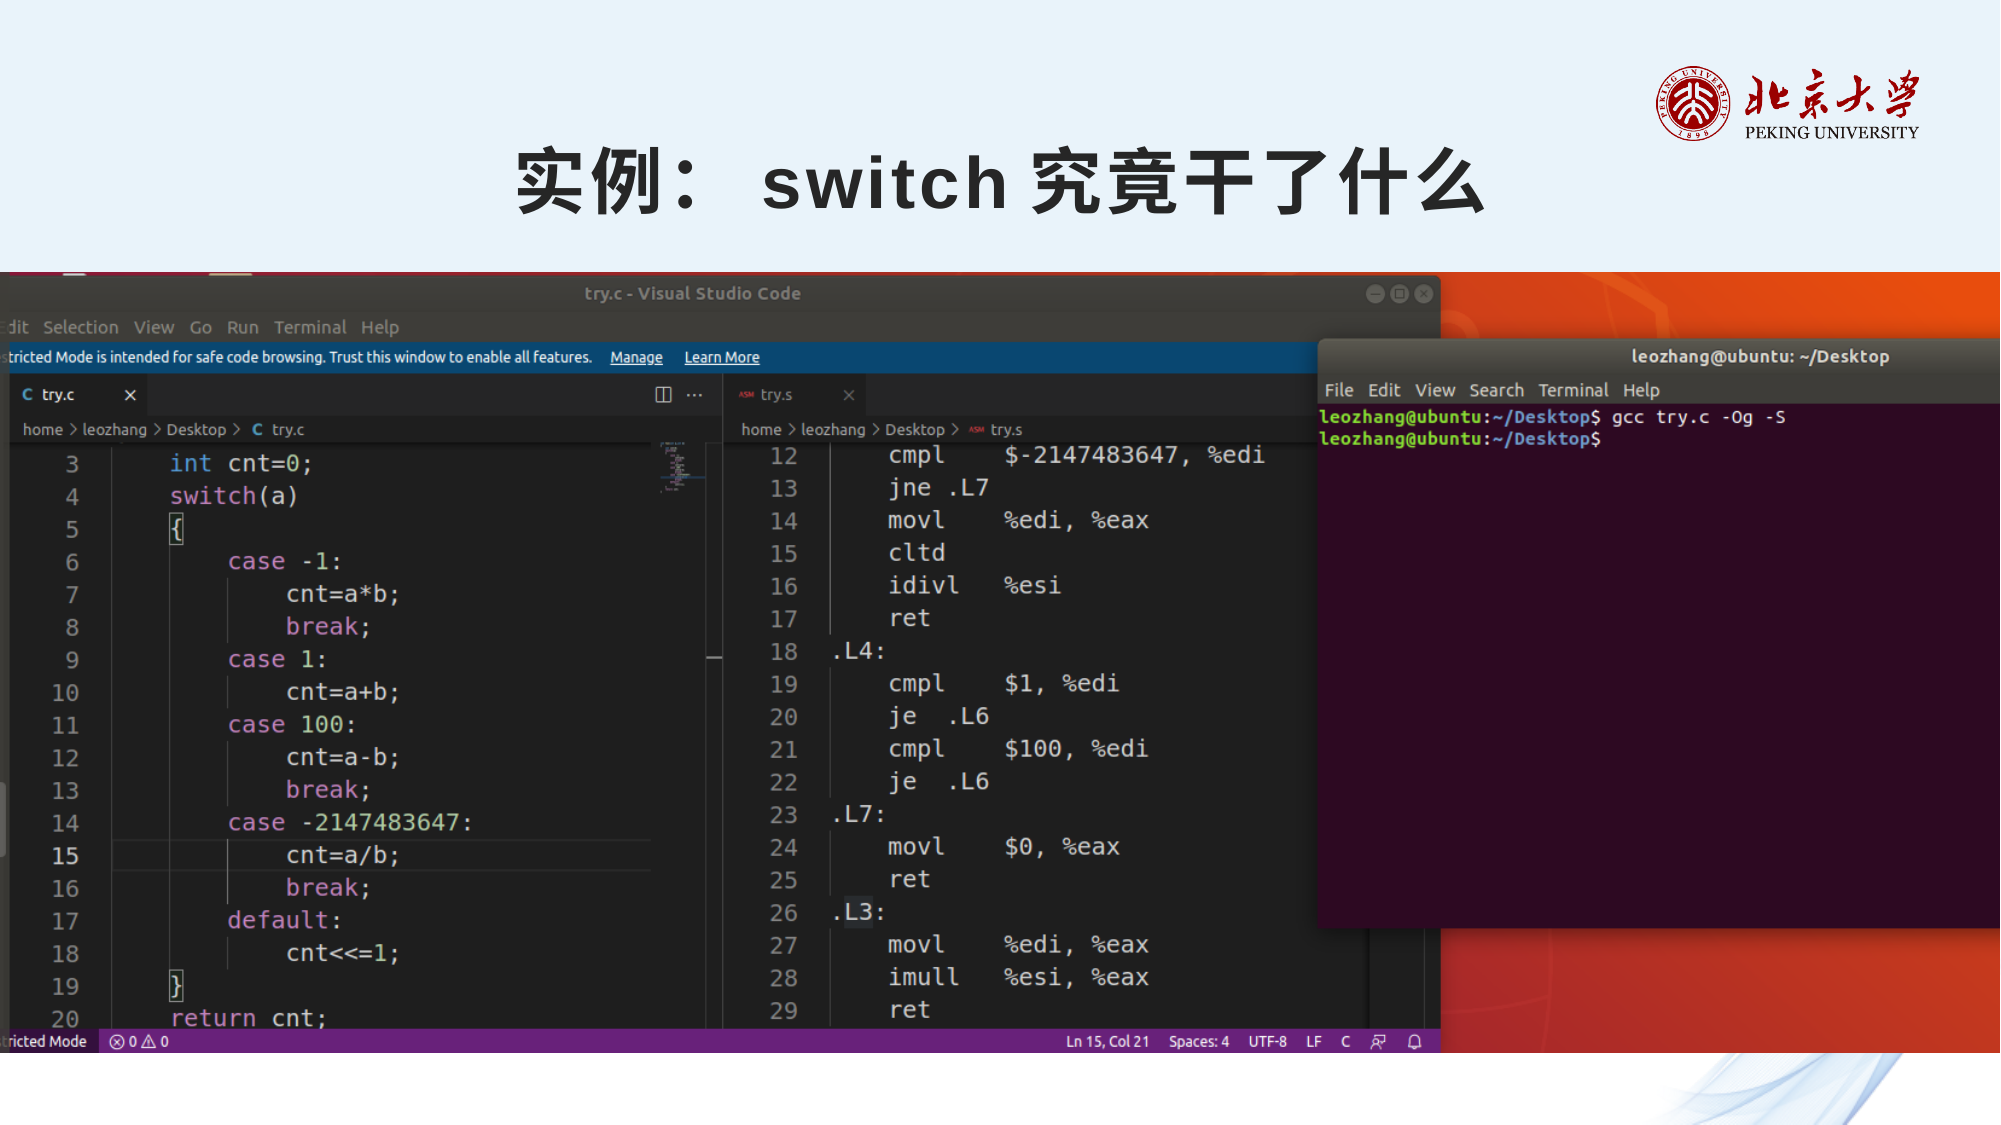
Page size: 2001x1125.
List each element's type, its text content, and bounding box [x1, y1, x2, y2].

picture [1656, 66, 1919, 141]
title 实例：switch究竟干了什么 [100, 128, 1901, 231]
picture [0, 272, 2001, 1125]
